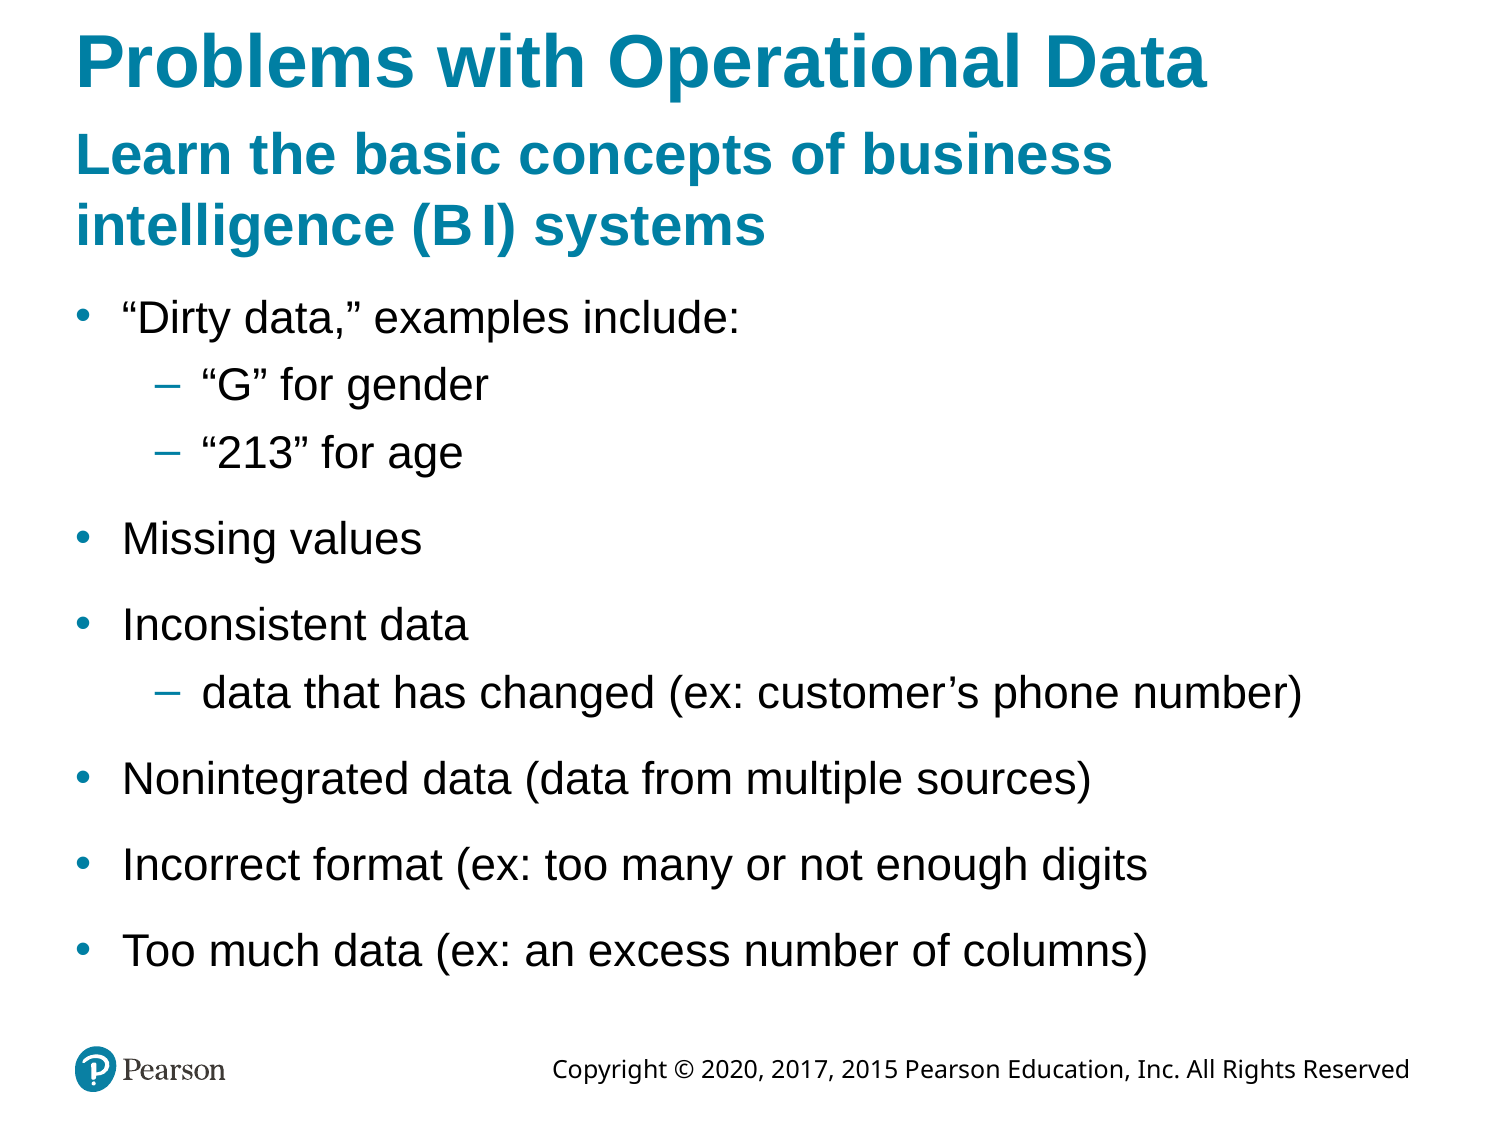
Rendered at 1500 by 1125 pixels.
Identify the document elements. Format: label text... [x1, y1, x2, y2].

list Learn the basic concepts of business intelligence (B I) systems [75, 114, 1413, 260]
list “Dirty data,” examples include: “G” for gender “213” for age Missing values Inconsistent data data that has changed (ex: customer’s phone number) Nonintegrated data (data from multiple sources) Incorrect format (ex: too many or not enough digits Too much data (ex: an excess number of columns) [75, 287, 1413, 1013]
title Problems with Operational Data [75, 6, 1413, 108]
